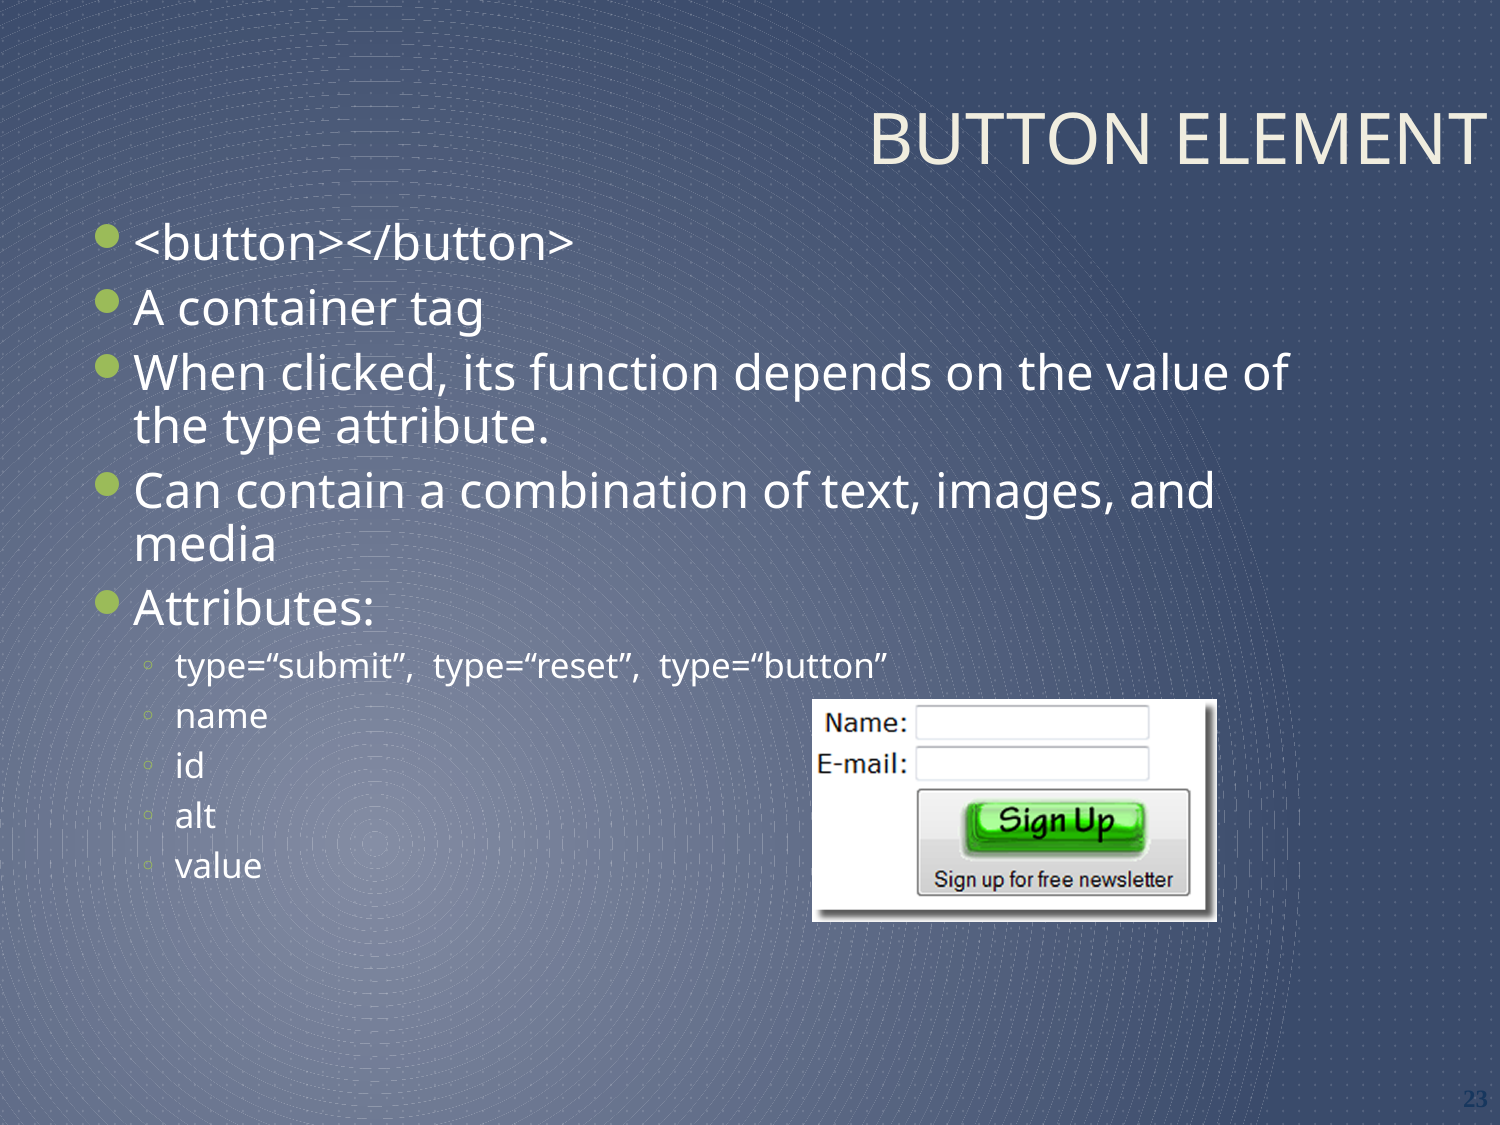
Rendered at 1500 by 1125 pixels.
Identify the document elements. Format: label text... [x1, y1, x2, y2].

title Button Element [212, 0, 1488, 188]
picture [812, 699, 1218, 923]
slide_number 23 [1413, 1034, 1488, 1113]
list <button></button> A container tag When clicked, its function depends on the value of the type attribute. Can contain a combination of text, images, and media Attributes: type=“submit”, type=“reset”, type=“button” name id alt value [79, 210, 1292, 899]
